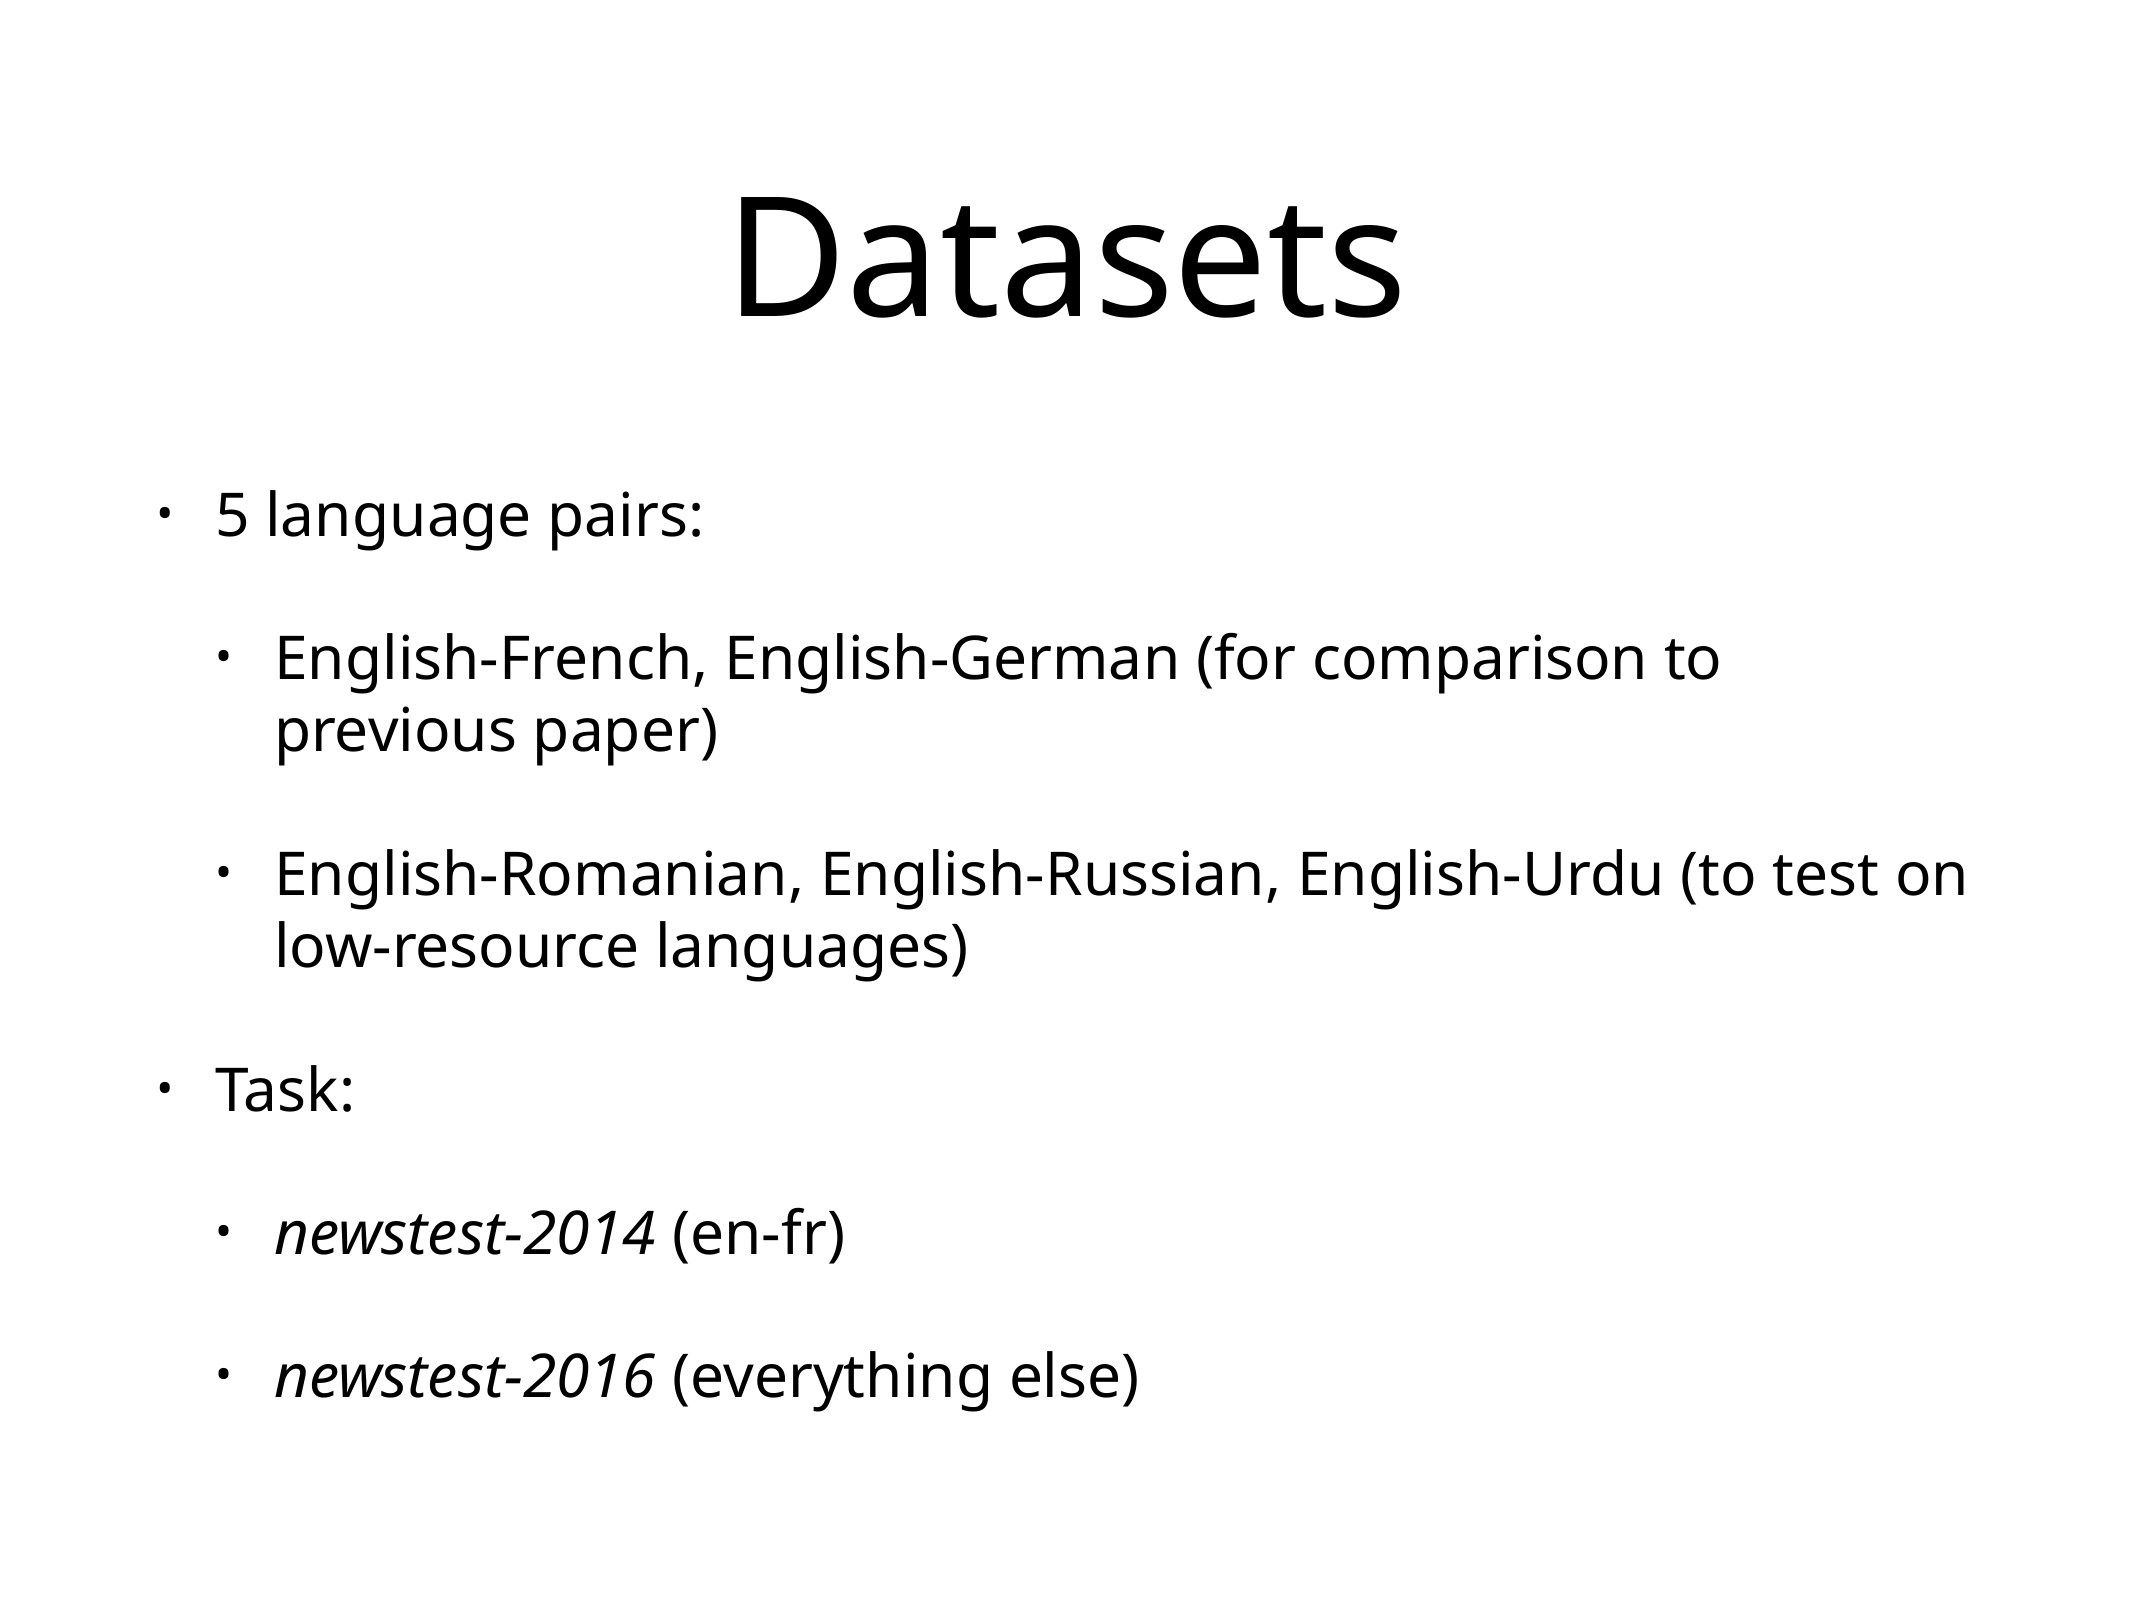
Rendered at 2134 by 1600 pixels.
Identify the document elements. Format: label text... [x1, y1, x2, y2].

list 5 language pairs: English-French, English-German (for comparison to previous paper) English-Romanian, English-Russian, English-Urdu (to test on low-resource languages) Task: newstest-2014 (en-fr) newstest-2016 (everything else) [156, 427, 1977, 1459]
title Datasets [156, 72, 1977, 427]
